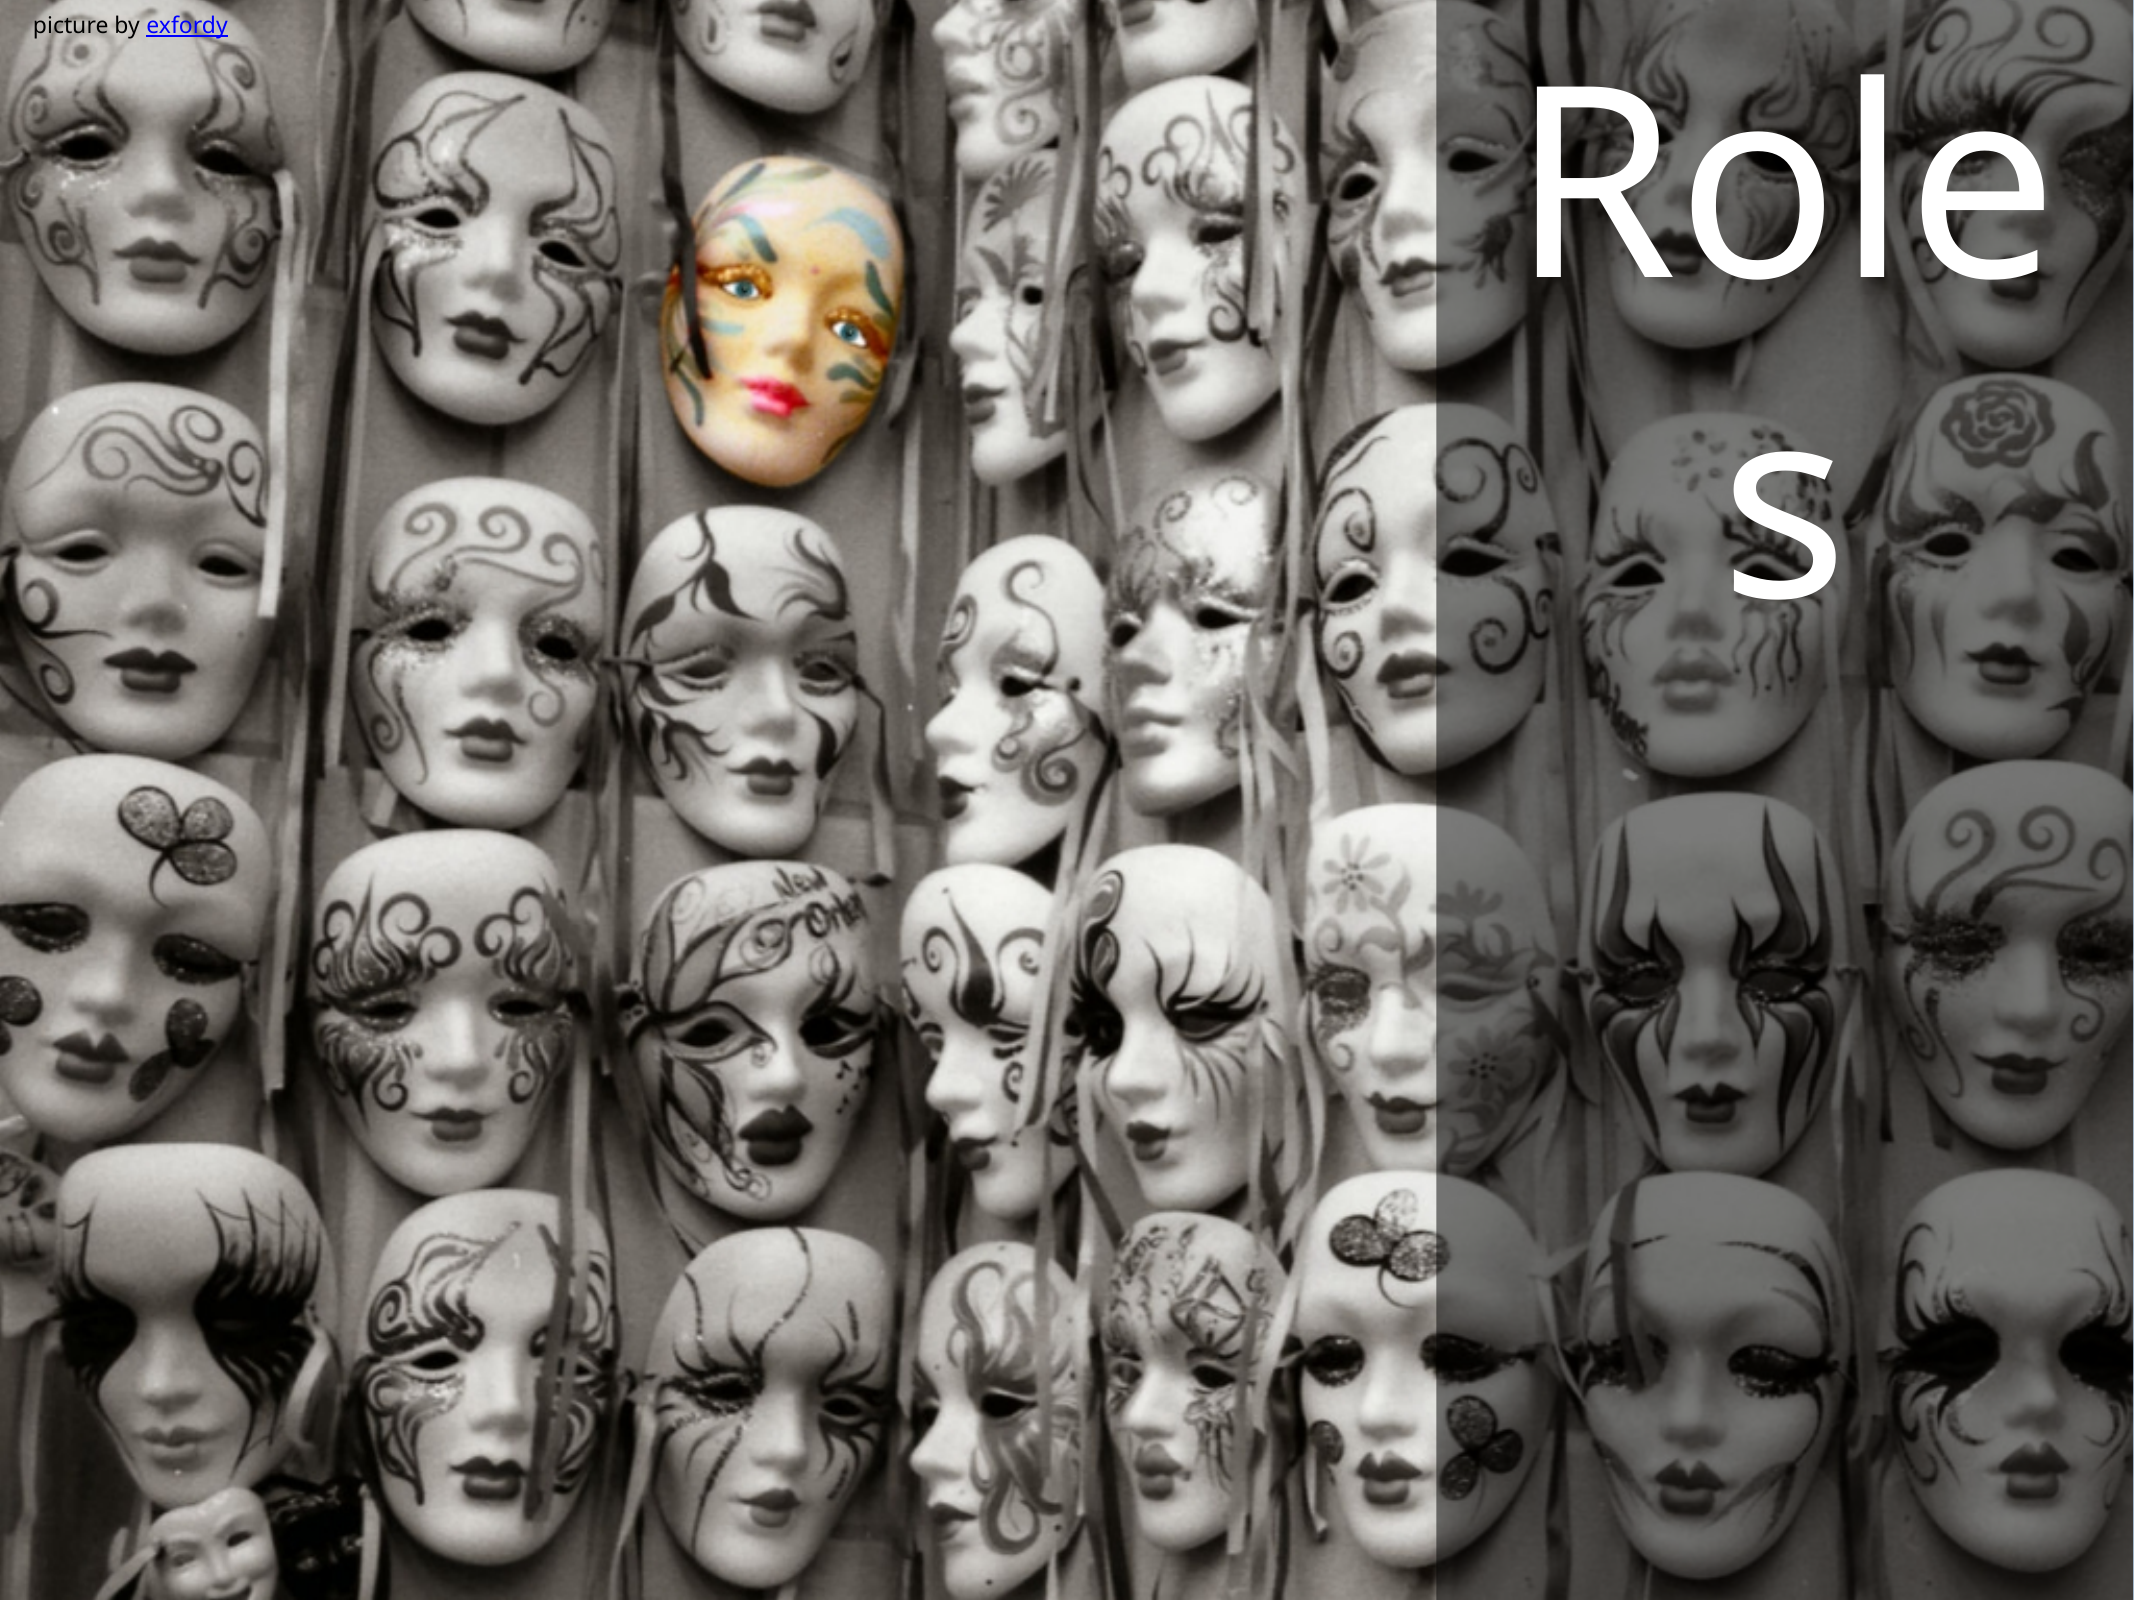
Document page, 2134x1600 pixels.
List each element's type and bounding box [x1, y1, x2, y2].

list [0, 0, 2134, 1600]
